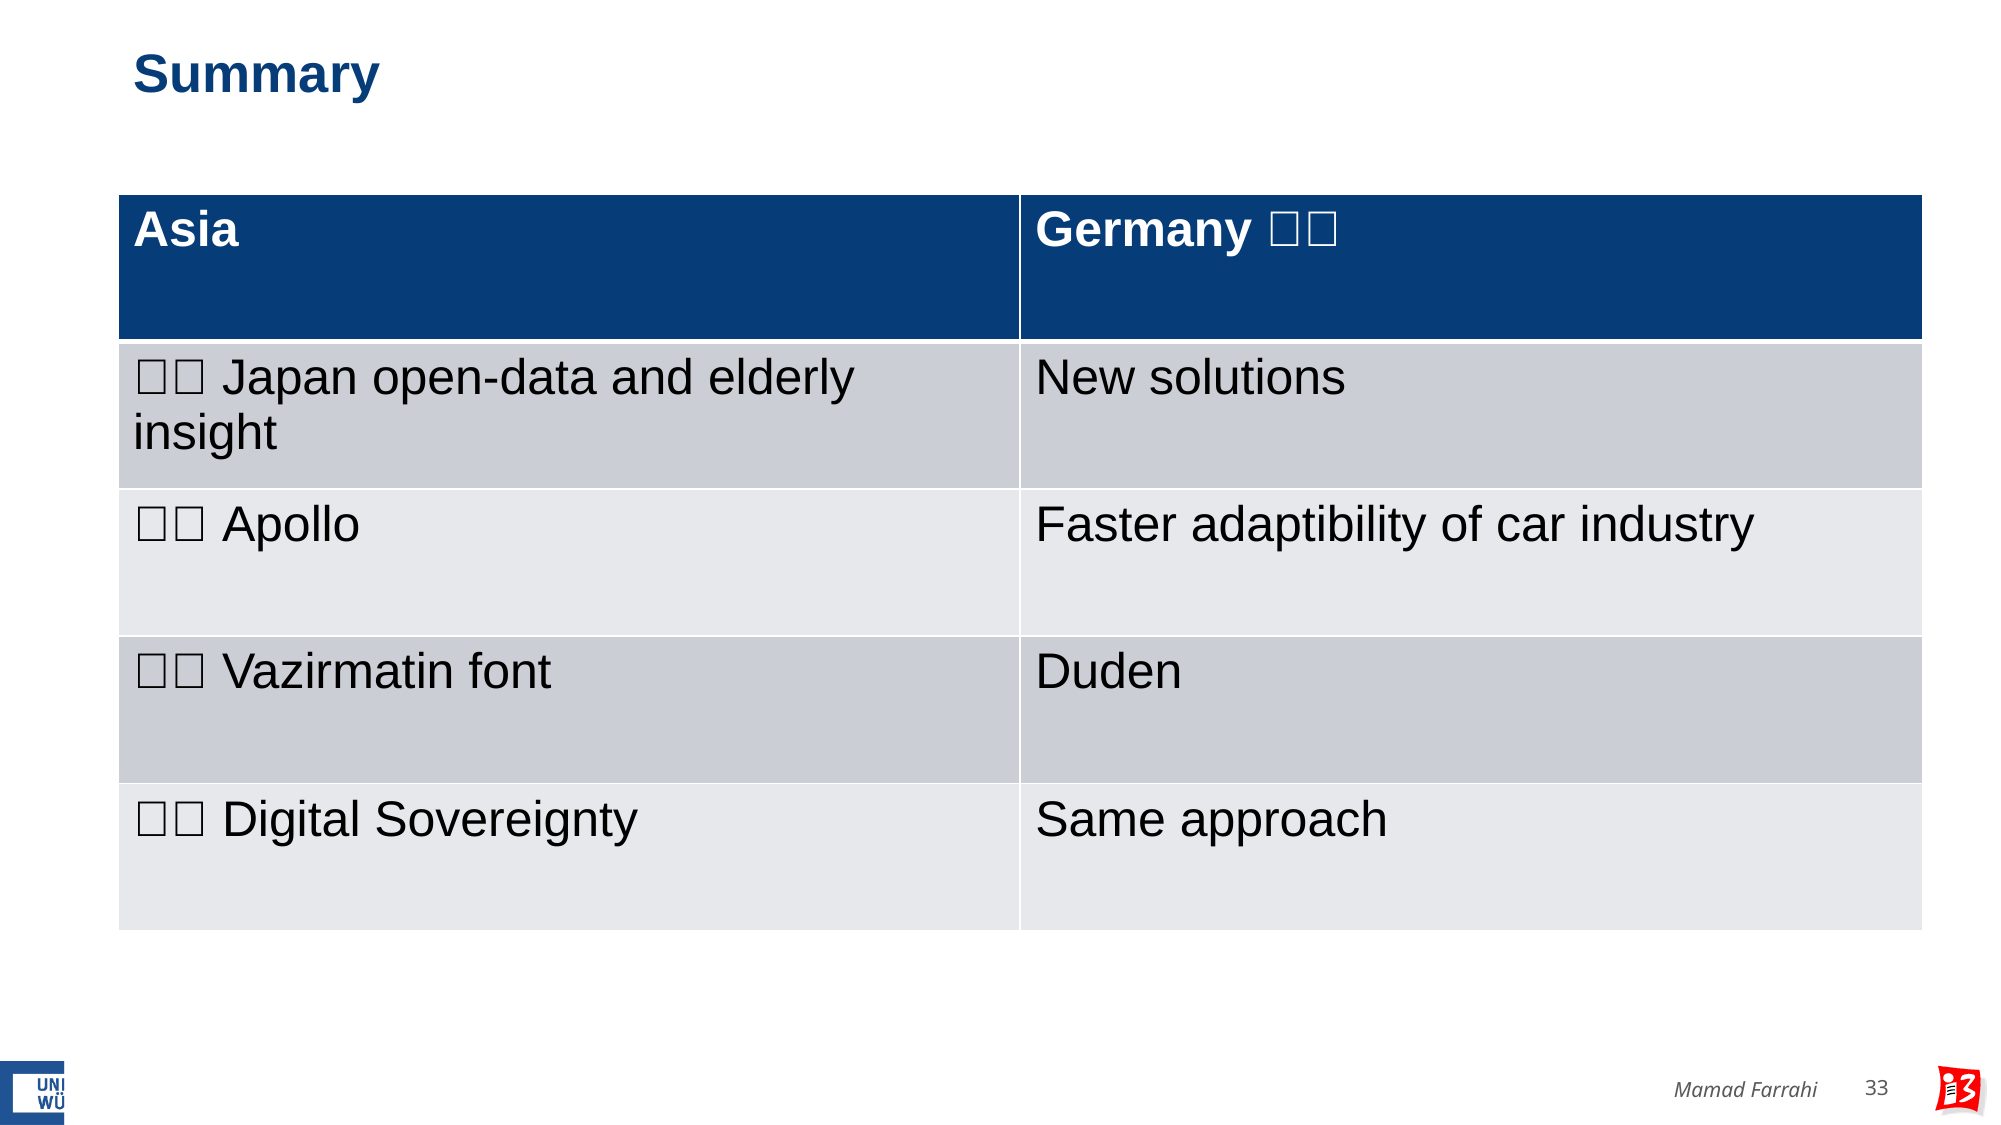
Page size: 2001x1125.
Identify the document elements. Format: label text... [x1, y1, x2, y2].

table_header Asia [119, 195, 1019, 339]
title Summary [117, 18, 1867, 125]
table_cell Duden [1021, 637, 1922, 783]
table_cell Faster adaptibility of car industry [1021, 490, 1922, 635]
table_cell 🇨🇳 Apollo [119, 490, 1019, 635]
table_cell 🇮🇳 Digital Sovereignty [119, 784, 1019, 930]
table_cell 🇮🇷 Vazirmatin font [119, 637, 1019, 783]
table_cell New solutions [1021, 344, 1922, 488]
table_cell Same approach [1021, 784, 1922, 930]
picture [0, 1061, 65, 1125]
slide_number 33 [1832, 1070, 1922, 1108]
table_header Germany 🇩🇪 [1021, 195, 1922, 339]
table_cell 🇯🇵 Japan open-data and elderly insight [119, 344, 1019, 488]
